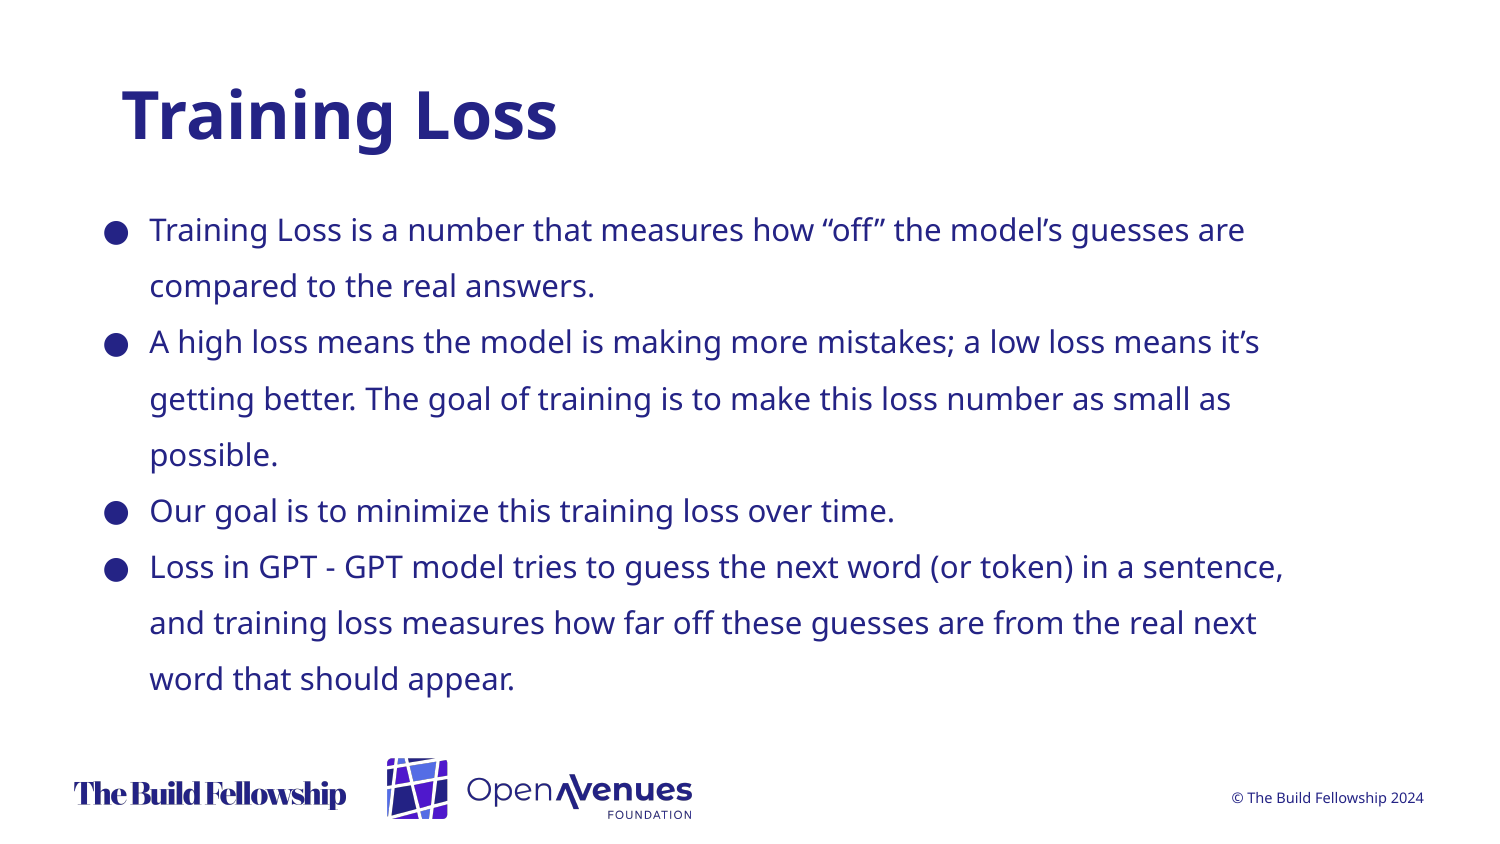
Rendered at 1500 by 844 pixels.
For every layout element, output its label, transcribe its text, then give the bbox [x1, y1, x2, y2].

picture [387, 758, 692, 820]
picture [74, 781, 346, 810]
list Training Loss is a number that measures how “off” the model’s guesses are compared to the real answers. A high loss means the model is making more mistakes; a low loss means it’s getting better. The goal of training is to make this loss number as small as possible. Our goal is to minimize this training loss over time. Loss in GPT - GPT model tries to guess the next word (or token) in a sentence, and training loss measures how far off these guesses are from the real next word that should appear. [80, 191, 1302, 728]
title Training Loss [121, 72, 1438, 228]
